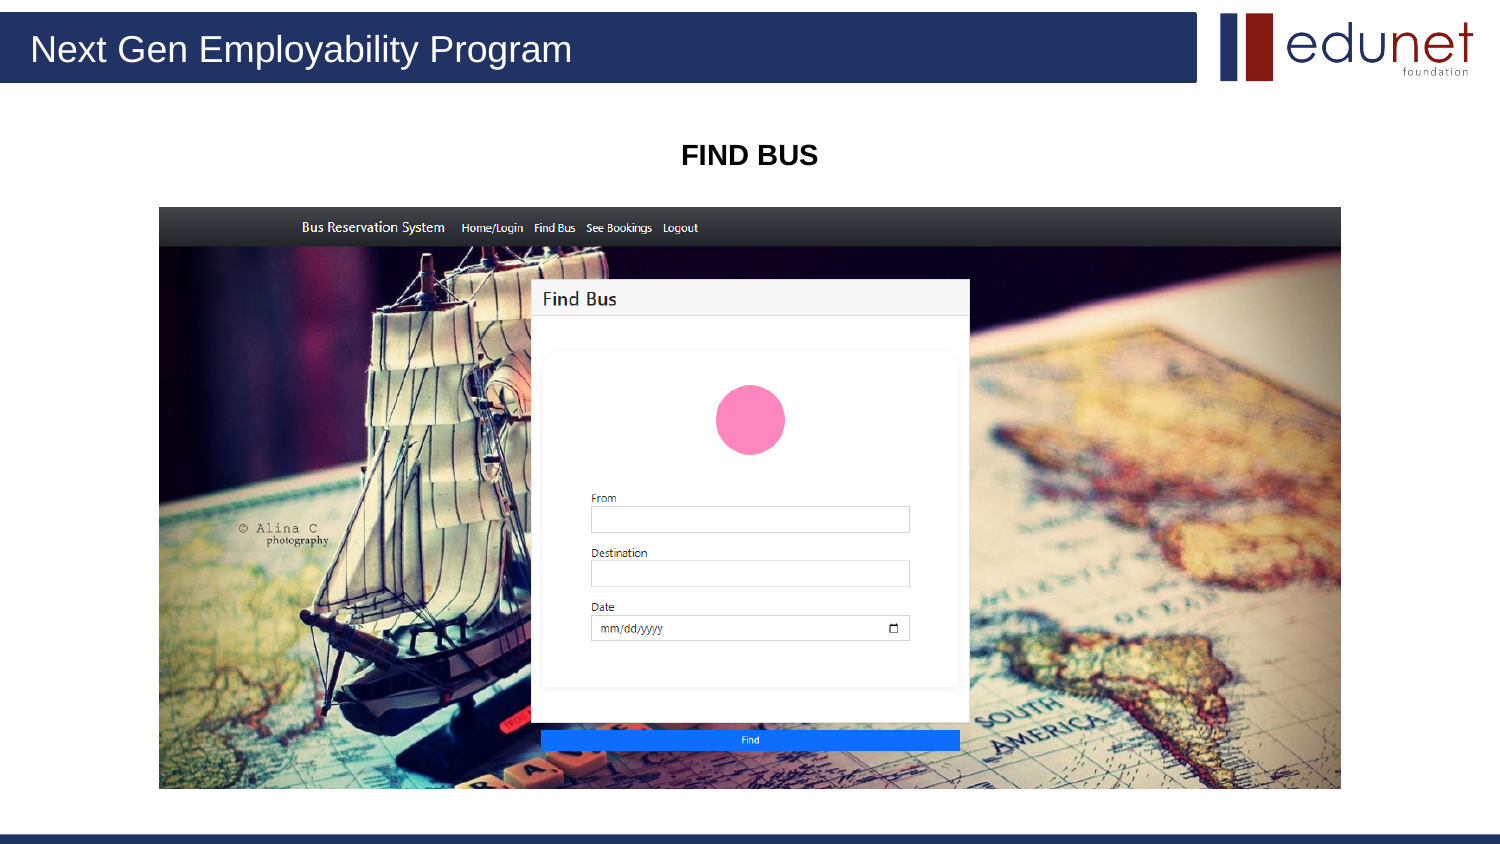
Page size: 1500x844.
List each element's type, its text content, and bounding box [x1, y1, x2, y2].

title FIND BUS [103, 98, 1397, 208]
picture [1279, 14, 1482, 83]
picture [158, 207, 1342, 789]
